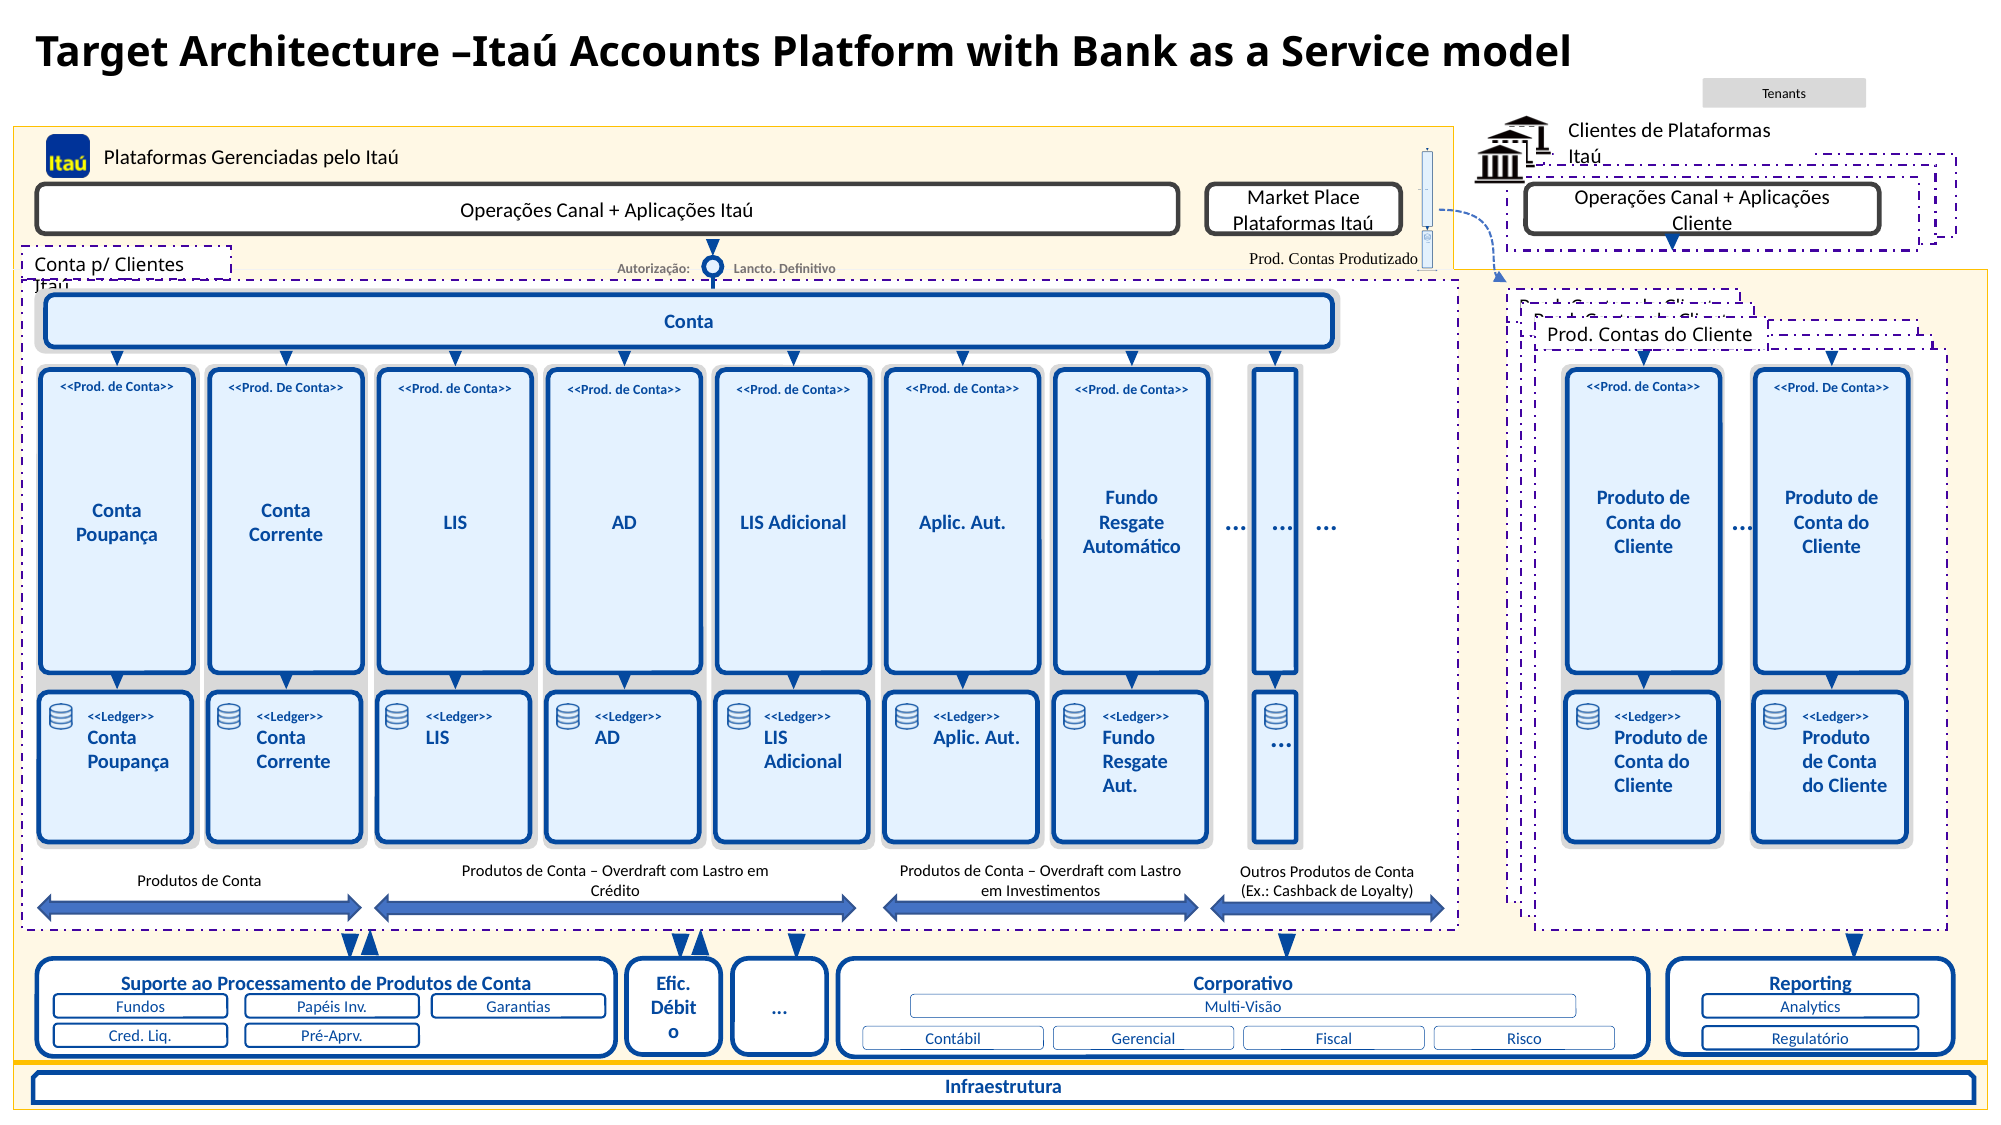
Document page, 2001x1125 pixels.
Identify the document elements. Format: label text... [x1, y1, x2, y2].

text_box Reporting [1666, 957, 1955, 1056]
text_box [373, 893, 857, 923]
text_box Efic. Débito [625, 957, 722, 1056]
text_box Prod. Contas Produtizado [1234, 270, 1439, 275]
text_box Produtos de Conta [26, 843, 361, 916]
text_box [373, 366, 539, 851]
text_box Tena [13, 1065, 1988, 1110]
text_box [1506, 177, 1919, 251]
text_box Analytics [1701, 993, 1920, 1019]
text_box [541, 366, 708, 851]
text_box Produtos de Conta – Overdraft com Lastro em Crédito [361, 843, 869, 916]
text_box [882, 893, 1199, 923]
text_box [22, 279, 1458, 930]
text_box [1210, 894, 1445, 923]
text_box [203, 367, 369, 851]
picture [1415, 147, 1440, 272]
text_box Market Place Plataformas Itaú [1205, 182, 1402, 235]
text_box Fundos [52, 993, 229, 1019]
text_box Tenants [1701, 77, 1868, 109]
text_box Pré-Aprv. [244, 1022, 421, 1048]
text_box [375, 350, 536, 843]
text_box Autorização: [614, 256, 706, 269]
text_box [362, 932, 378, 954]
text_box [36, 893, 361, 923]
picture [1473, 126, 1536, 186]
text_box Autorização: [614, 270, 703, 279]
text_box Multi-Visão [909, 993, 1578, 1019]
text_box Garantias [430, 993, 607, 1019]
text_box [1048, 367, 1215, 851]
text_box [1500, 113, 1814, 161]
text_box Infraestrutura [32, 1071, 1976, 1104]
text_box [35, 366, 201, 851]
text_box [710, 367, 877, 851]
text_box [1520, 302, 1933, 917]
text_box Regulatório [1701, 1025, 1920, 1051]
text_box Corporativo [836, 957, 1650, 1058]
text_box [879, 366, 1046, 851]
text_box [13, 126, 1454, 269]
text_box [862, 1024, 1615, 1052]
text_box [46, 133, 579, 178]
text_box Suporte ao Processamento de Produtos de Conta [35, 957, 617, 1058]
text_box Operações Canal + Aplicações Cliente [1524, 182, 1881, 235]
text_box Lancto. Definitivo [730, 256, 1054, 269]
text_box Cred. Liq. [52, 1022, 229, 1048]
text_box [703, 257, 722, 296]
text_box ... [731, 957, 828, 1056]
text_box [704, 238, 722, 255]
text_box Lancto. Definitivo [730, 270, 1054, 279]
text_box [1847, 934, 1862, 956]
text_box Conta p/ Clientes Itaú [22, 246, 232, 269]
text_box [713, 350, 874, 843]
text_box Operações Canal + Aplicações Itaú [35, 182, 1180, 235]
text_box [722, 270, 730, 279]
text_box [1246, 843, 1305, 851]
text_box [1560, 350, 1914, 850]
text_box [205, 350, 367, 843]
text_box Outros Produtos de Conta (Ex.: Cashback de Loyalty) [1202, 844, 1452, 917]
title Target Architecture –Itaú Accounts Platform with Bank as a Service model [20, 4, 1745, 102]
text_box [882, 350, 1043, 843]
text_box Papéis Inv. [244, 993, 421, 1019]
text_box [1662, 232, 1682, 254]
text_box Tena [13, 269, 1988, 1060]
text_box [673, 934, 688, 956]
text_box [1544, 153, 1957, 238]
text_box Produtos de Conta – Overdraft com Lastro em Investimentos [872, 843, 1202, 916]
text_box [1439, 209, 1507, 283]
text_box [1506, 288, 1919, 902]
text_box [33, 287, 1342, 355]
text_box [1534, 316, 1947, 931]
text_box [544, 350, 705, 843]
text_box ... [1213, 504, 1219, 534]
text_box [1279, 934, 1295, 956]
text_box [1219, 350, 1381, 843]
text_box [1526, 165, 1936, 244]
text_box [1051, 350, 1213, 843]
text_box [789, 934, 804, 956]
text_box Conta p/ Clientes Itaú [22, 270, 232, 279]
text_box Prod. Contas Produtizado [1234, 240, 1415, 269]
text_box [342, 934, 358, 956]
text_box [693, 932, 708, 954]
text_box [36, 350, 198, 843]
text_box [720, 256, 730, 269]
text_box Conta [44, 293, 1334, 349]
